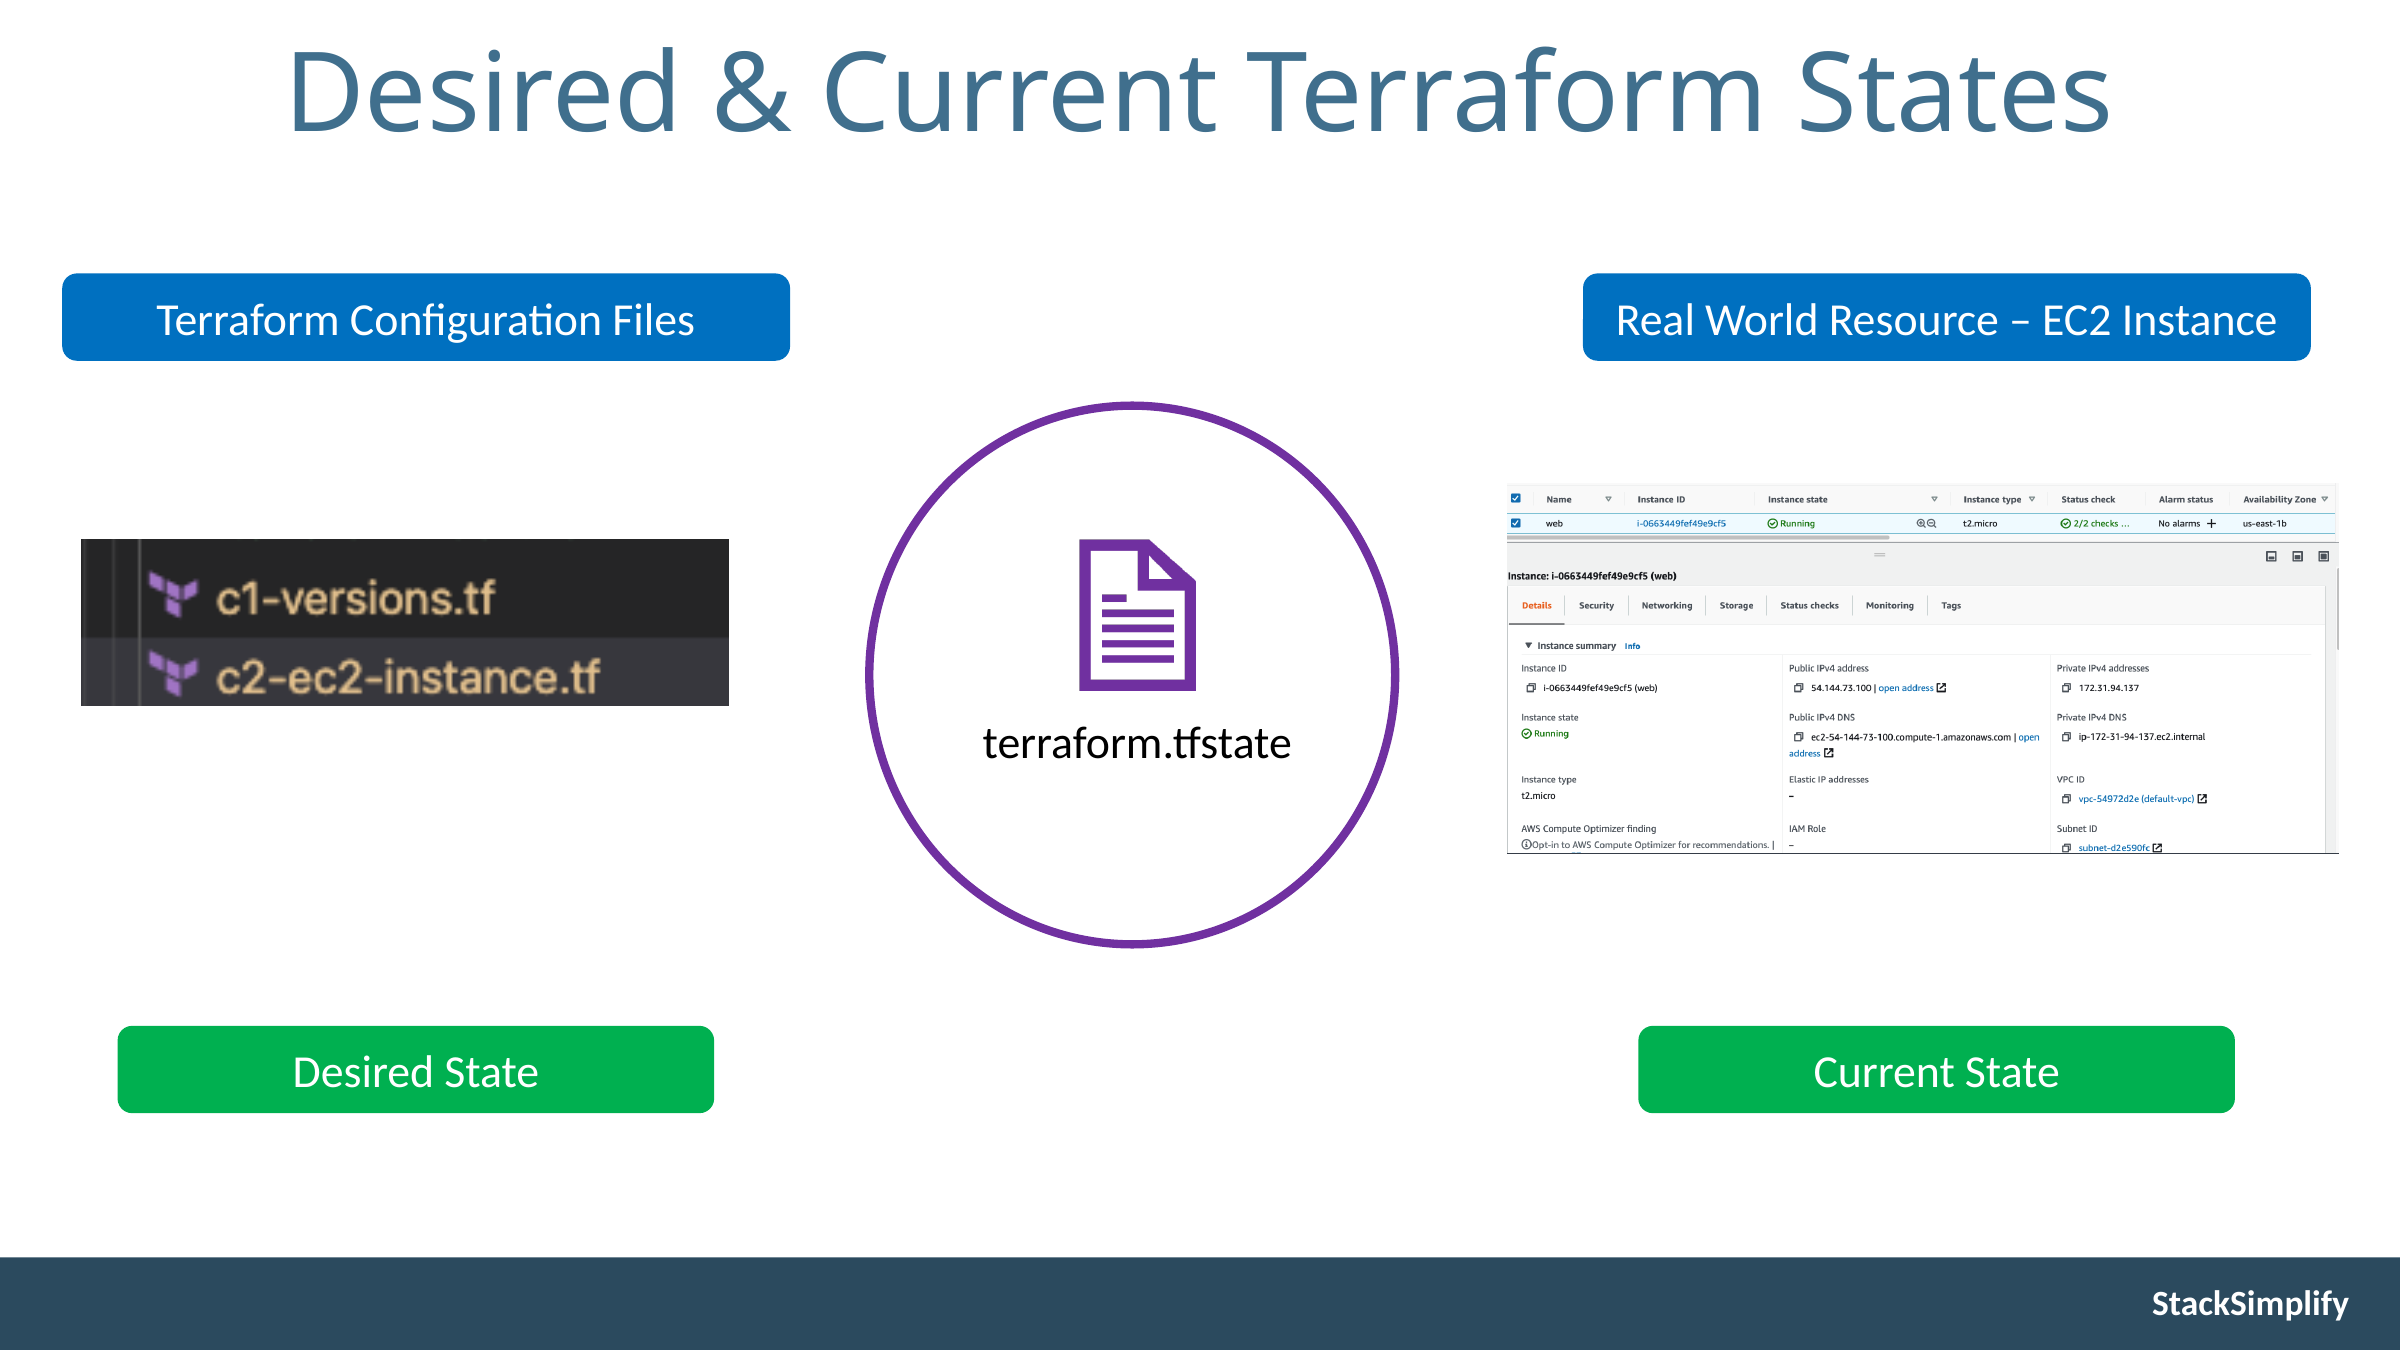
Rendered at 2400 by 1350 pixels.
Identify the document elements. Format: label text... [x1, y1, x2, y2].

title Desired & Current Terraform States [165, 0, 2235, 194]
picture [1507, 483, 2339, 854]
text_box Real World Resource – EC2 Instance [1580, 271, 2313, 363]
text_box Terraform Configuration Files [60, 271, 793, 363]
text_box Desired State [115, 1023, 717, 1116]
text_box [867, 403, 1398, 947]
text_box Current State [1636, 1023, 2238, 1116]
picture [80, 539, 730, 706]
picture [1046, 524, 1228, 706]
